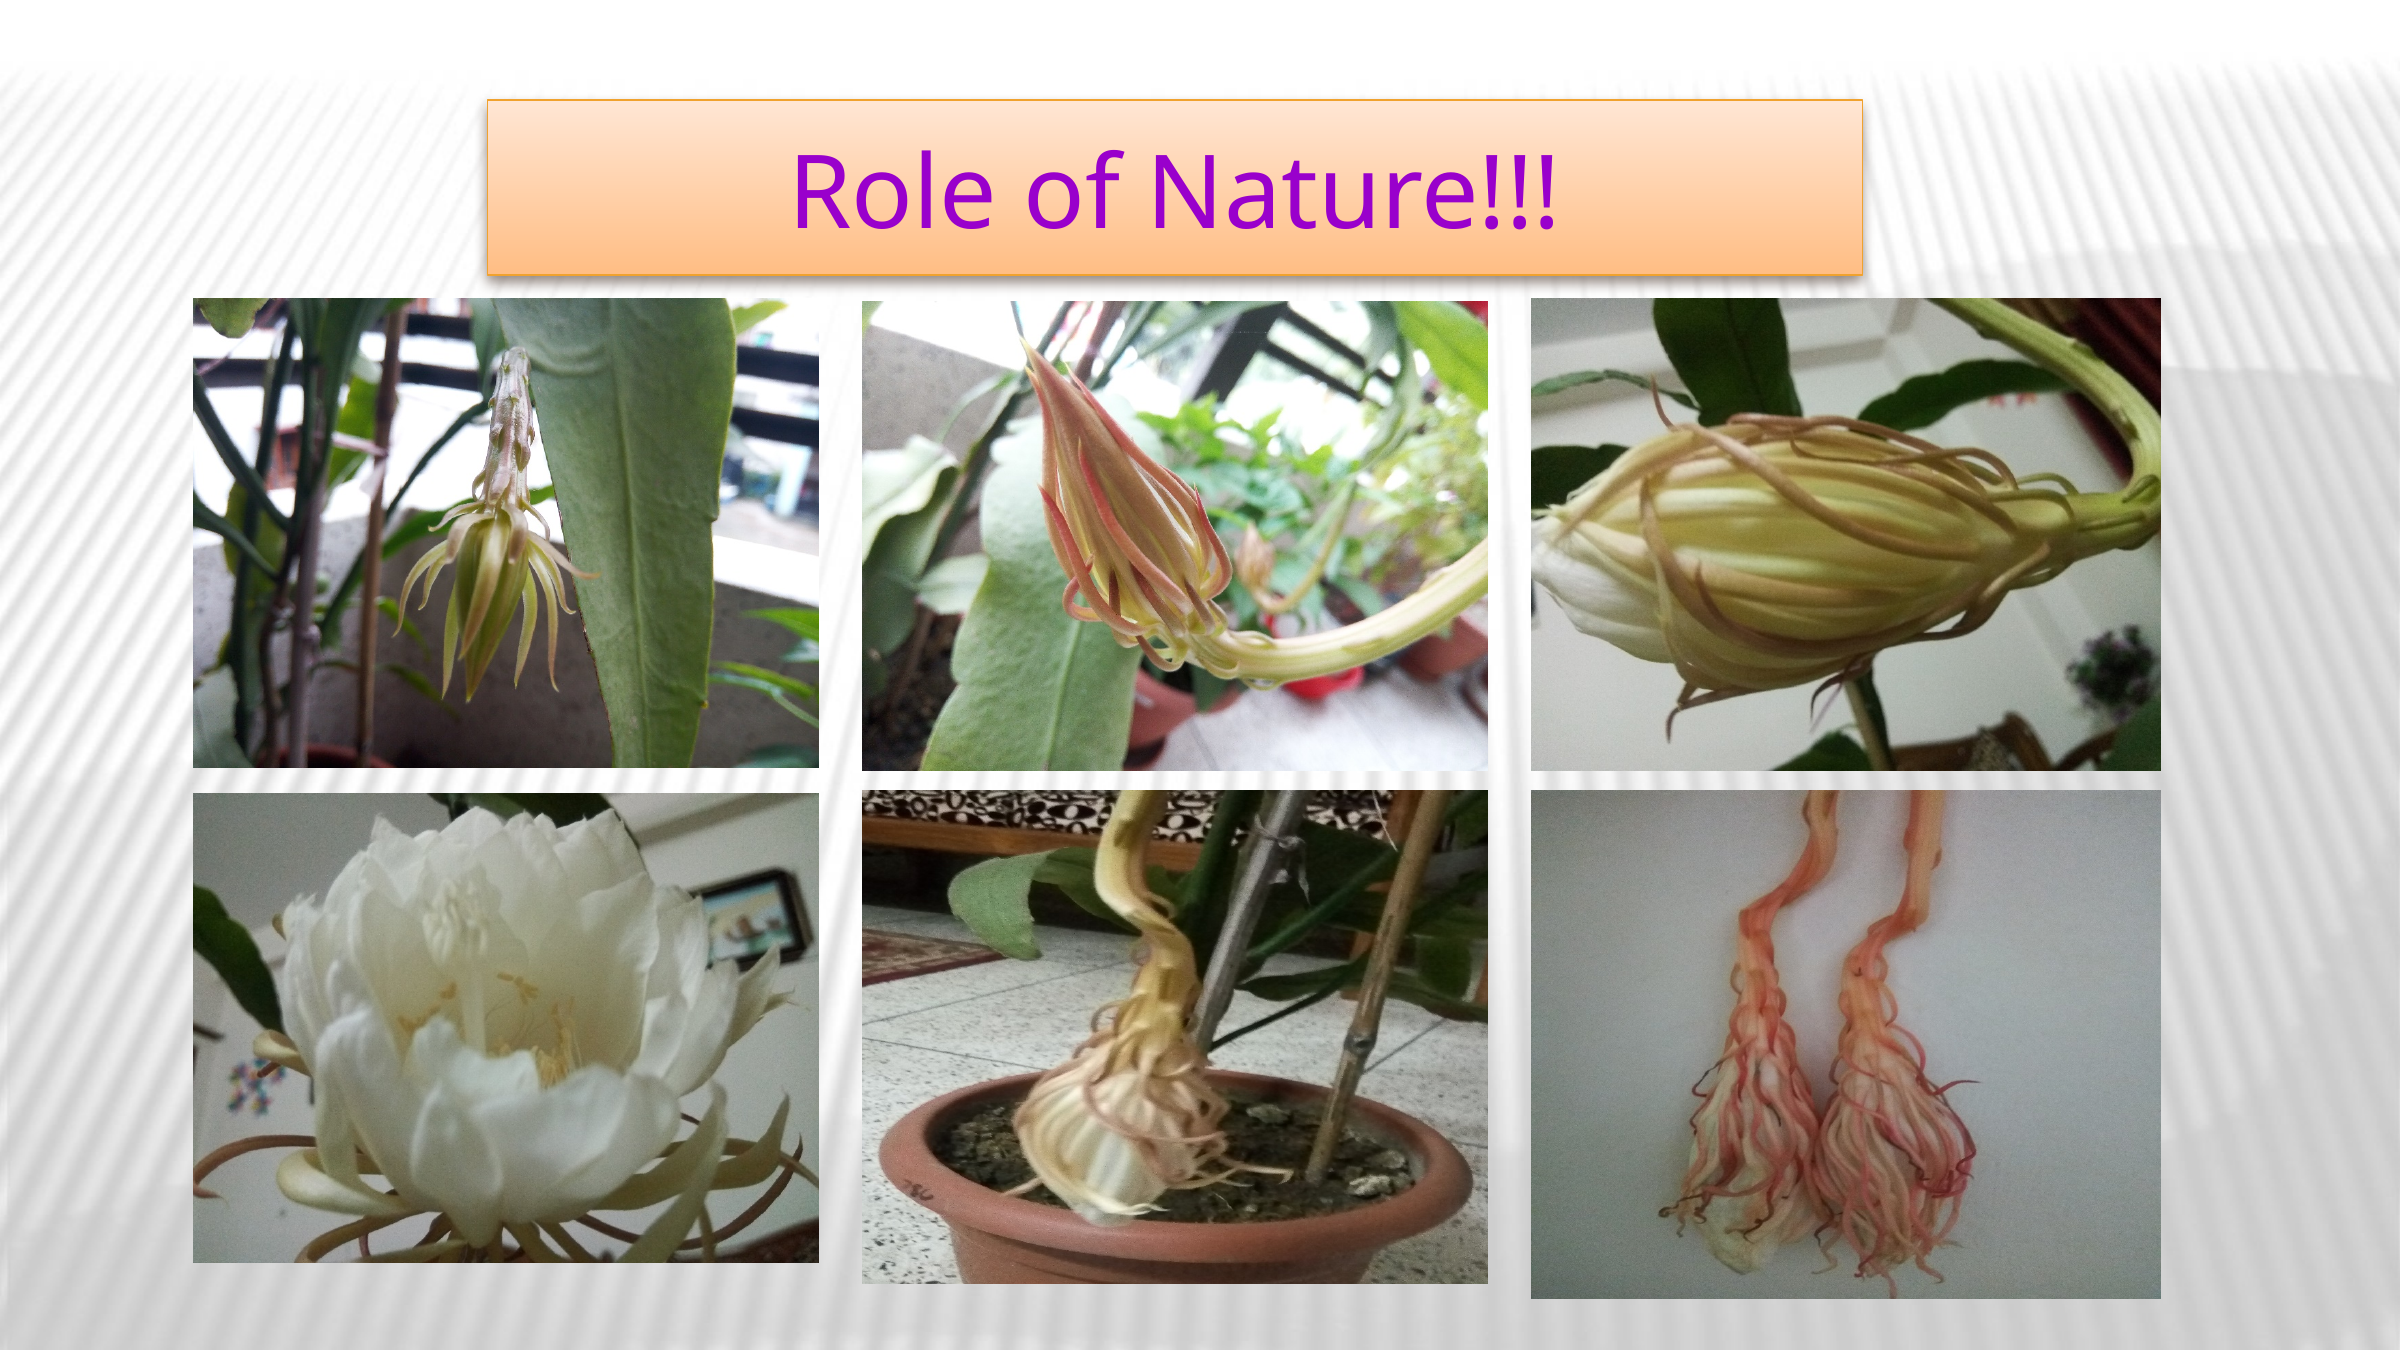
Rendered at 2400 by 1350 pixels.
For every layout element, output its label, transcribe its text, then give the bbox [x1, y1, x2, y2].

picture [1530, 298, 2162, 771]
picture [1530, 790, 2162, 1300]
picture [192, 793, 819, 1263]
picture [862, 790, 1488, 1285]
text_box Role of Nature!!! [487, 99, 1863, 276]
picture [862, 301, 1488, 771]
picture [193, 298, 820, 768]
